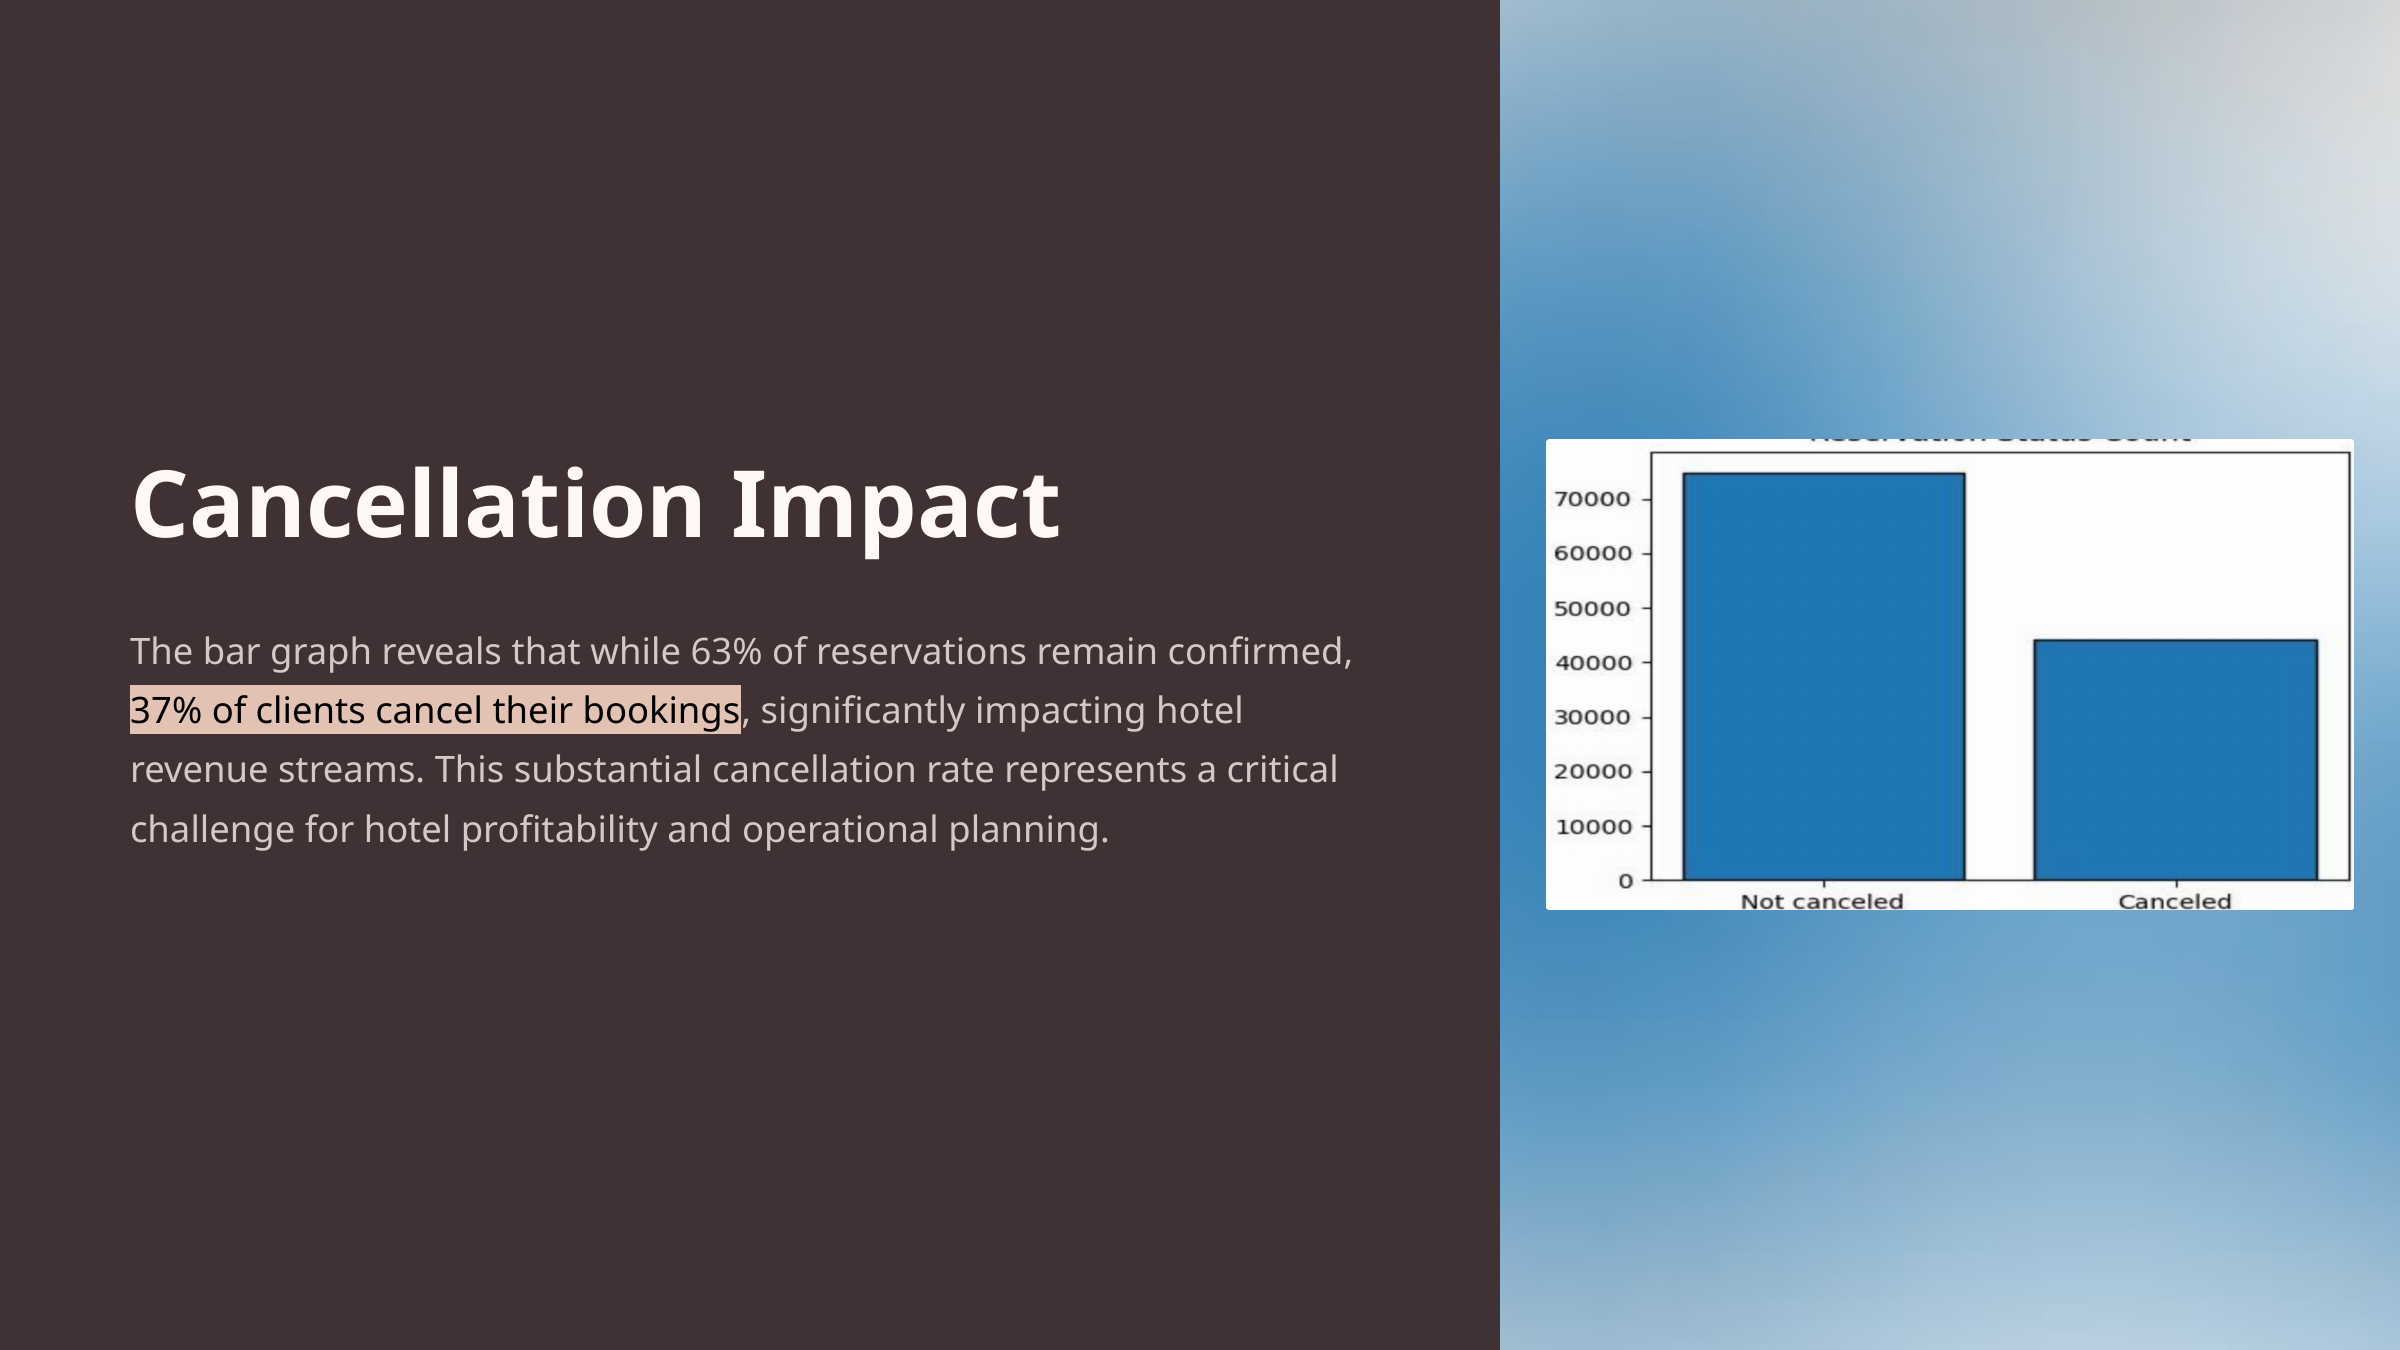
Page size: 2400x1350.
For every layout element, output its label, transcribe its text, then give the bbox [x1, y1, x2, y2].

text_box Cancellation Impact [130, 440, 1088, 557]
text_box The bar graph reveals that while 63% of reservations remain confirmed, 37% of clients cancel their bookings, significantly impacting hotel revenue streams. This substantial cancellation rate represents a critical challenge for hotel profitability and operational planning. [130, 612, 1370, 910]
picture [1499, 0, 2400, 1350]
